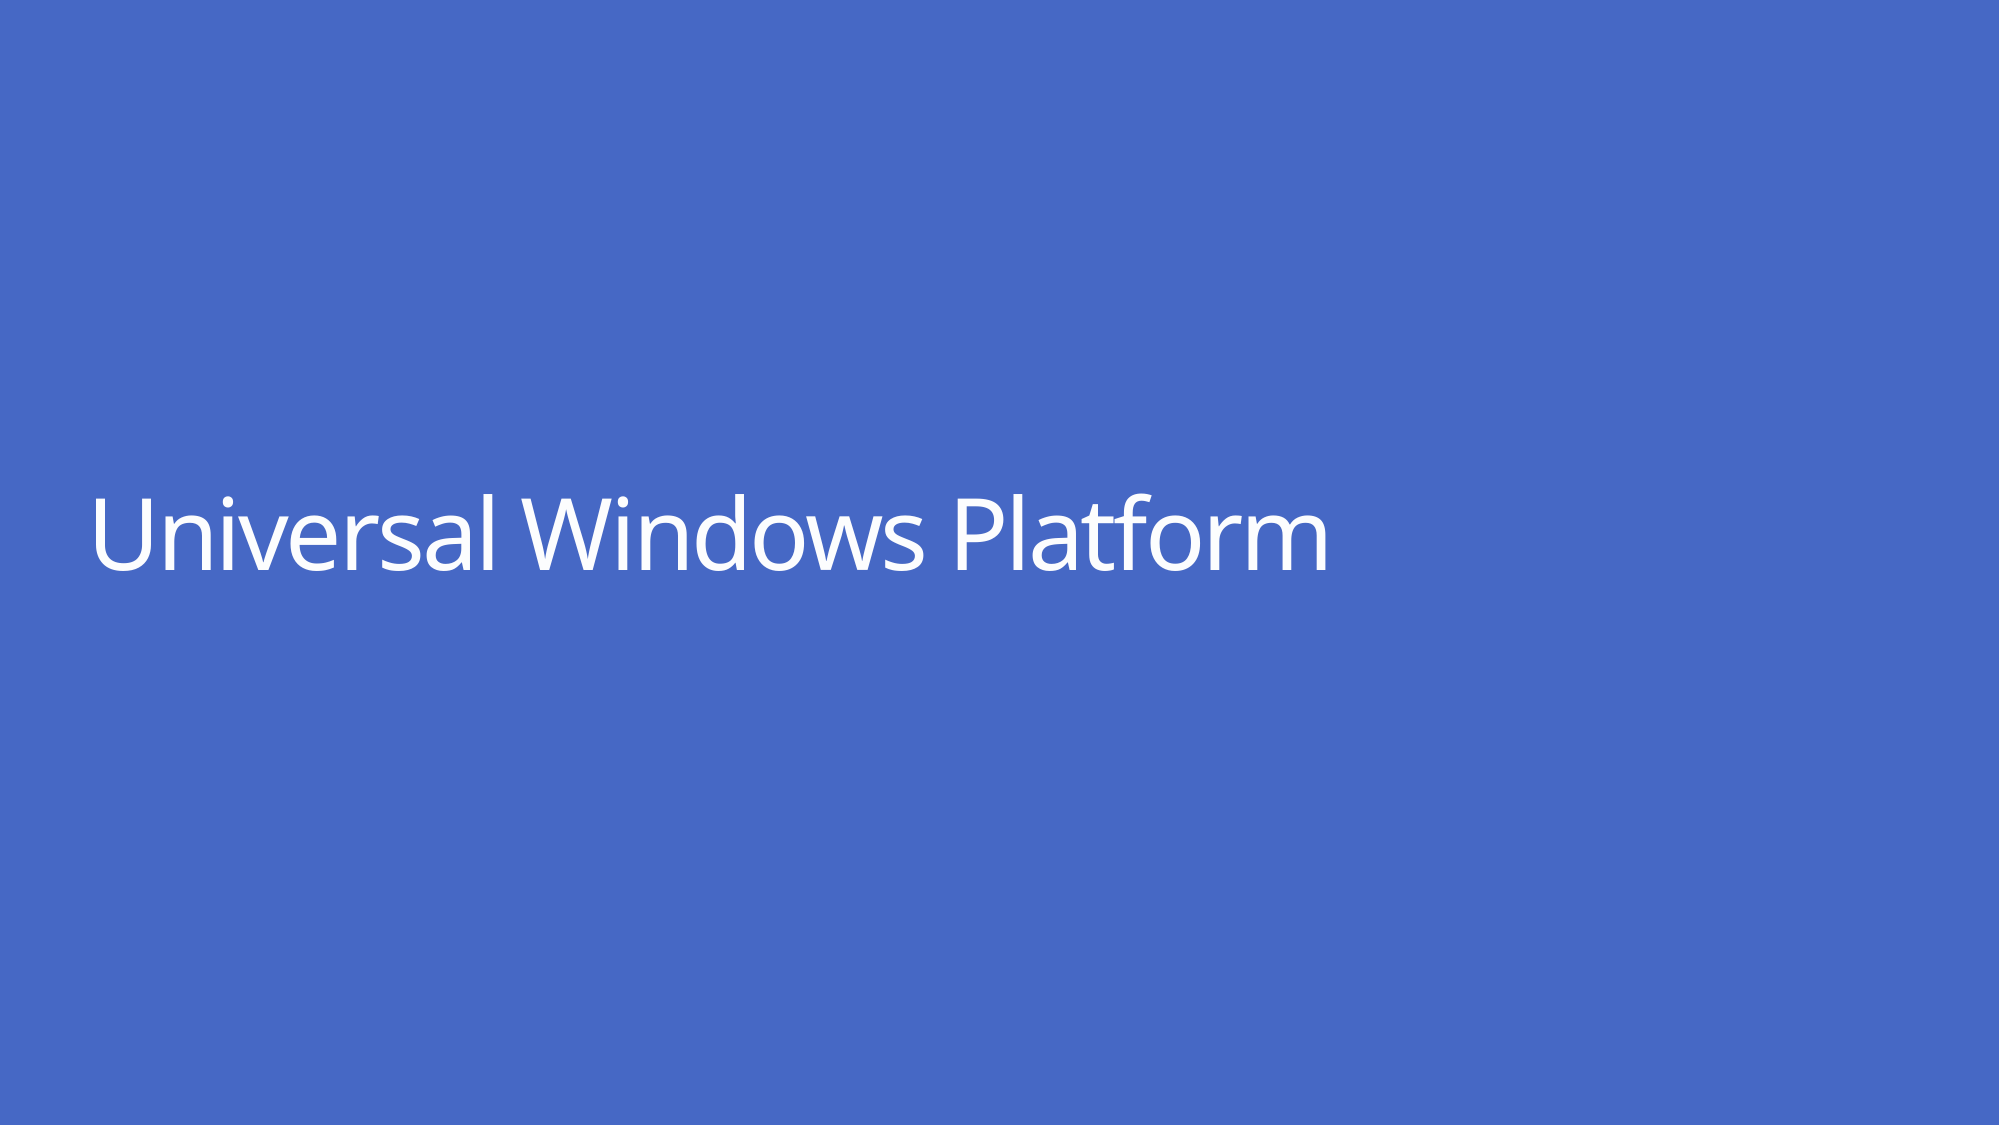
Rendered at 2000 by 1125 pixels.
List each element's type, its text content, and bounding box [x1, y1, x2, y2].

title Universal Windows Platform [87, 379, 1912, 697]
